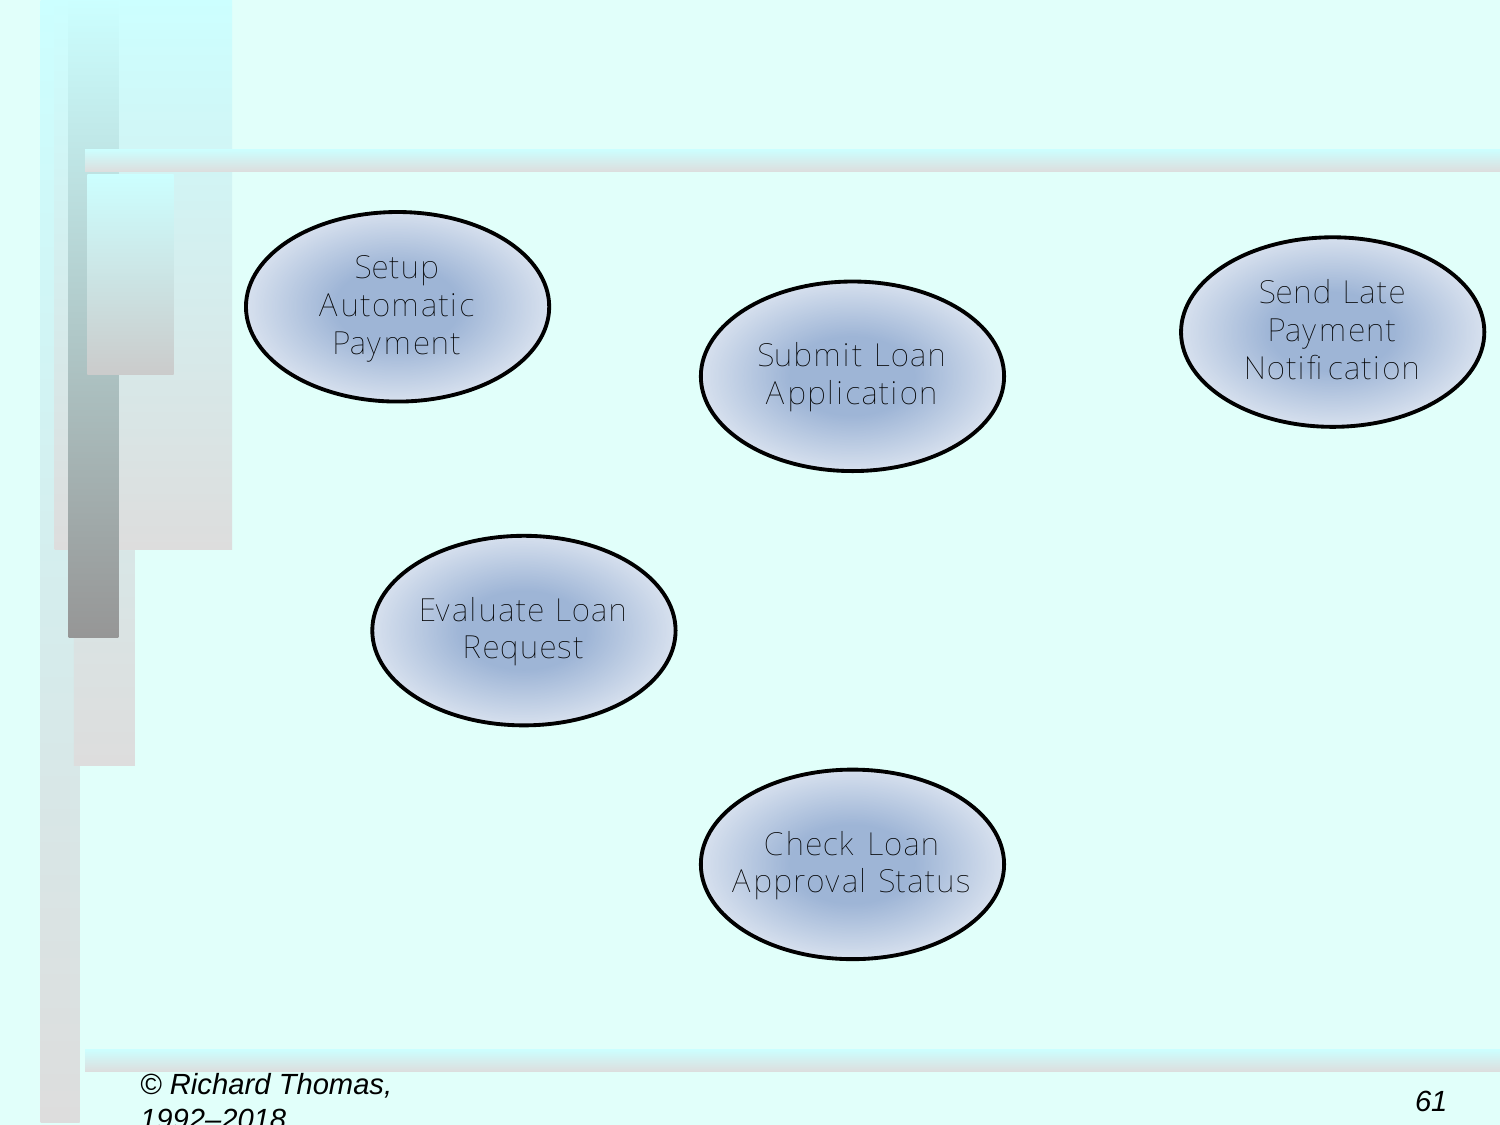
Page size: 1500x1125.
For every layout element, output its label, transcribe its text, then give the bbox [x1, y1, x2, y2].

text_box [241, 208, 1489, 964]
slide_number 61 [1149, 1074, 1463, 1125]
slide_number © Richard Thomas, 1992–2018 [125, 1074, 438, 1125]
